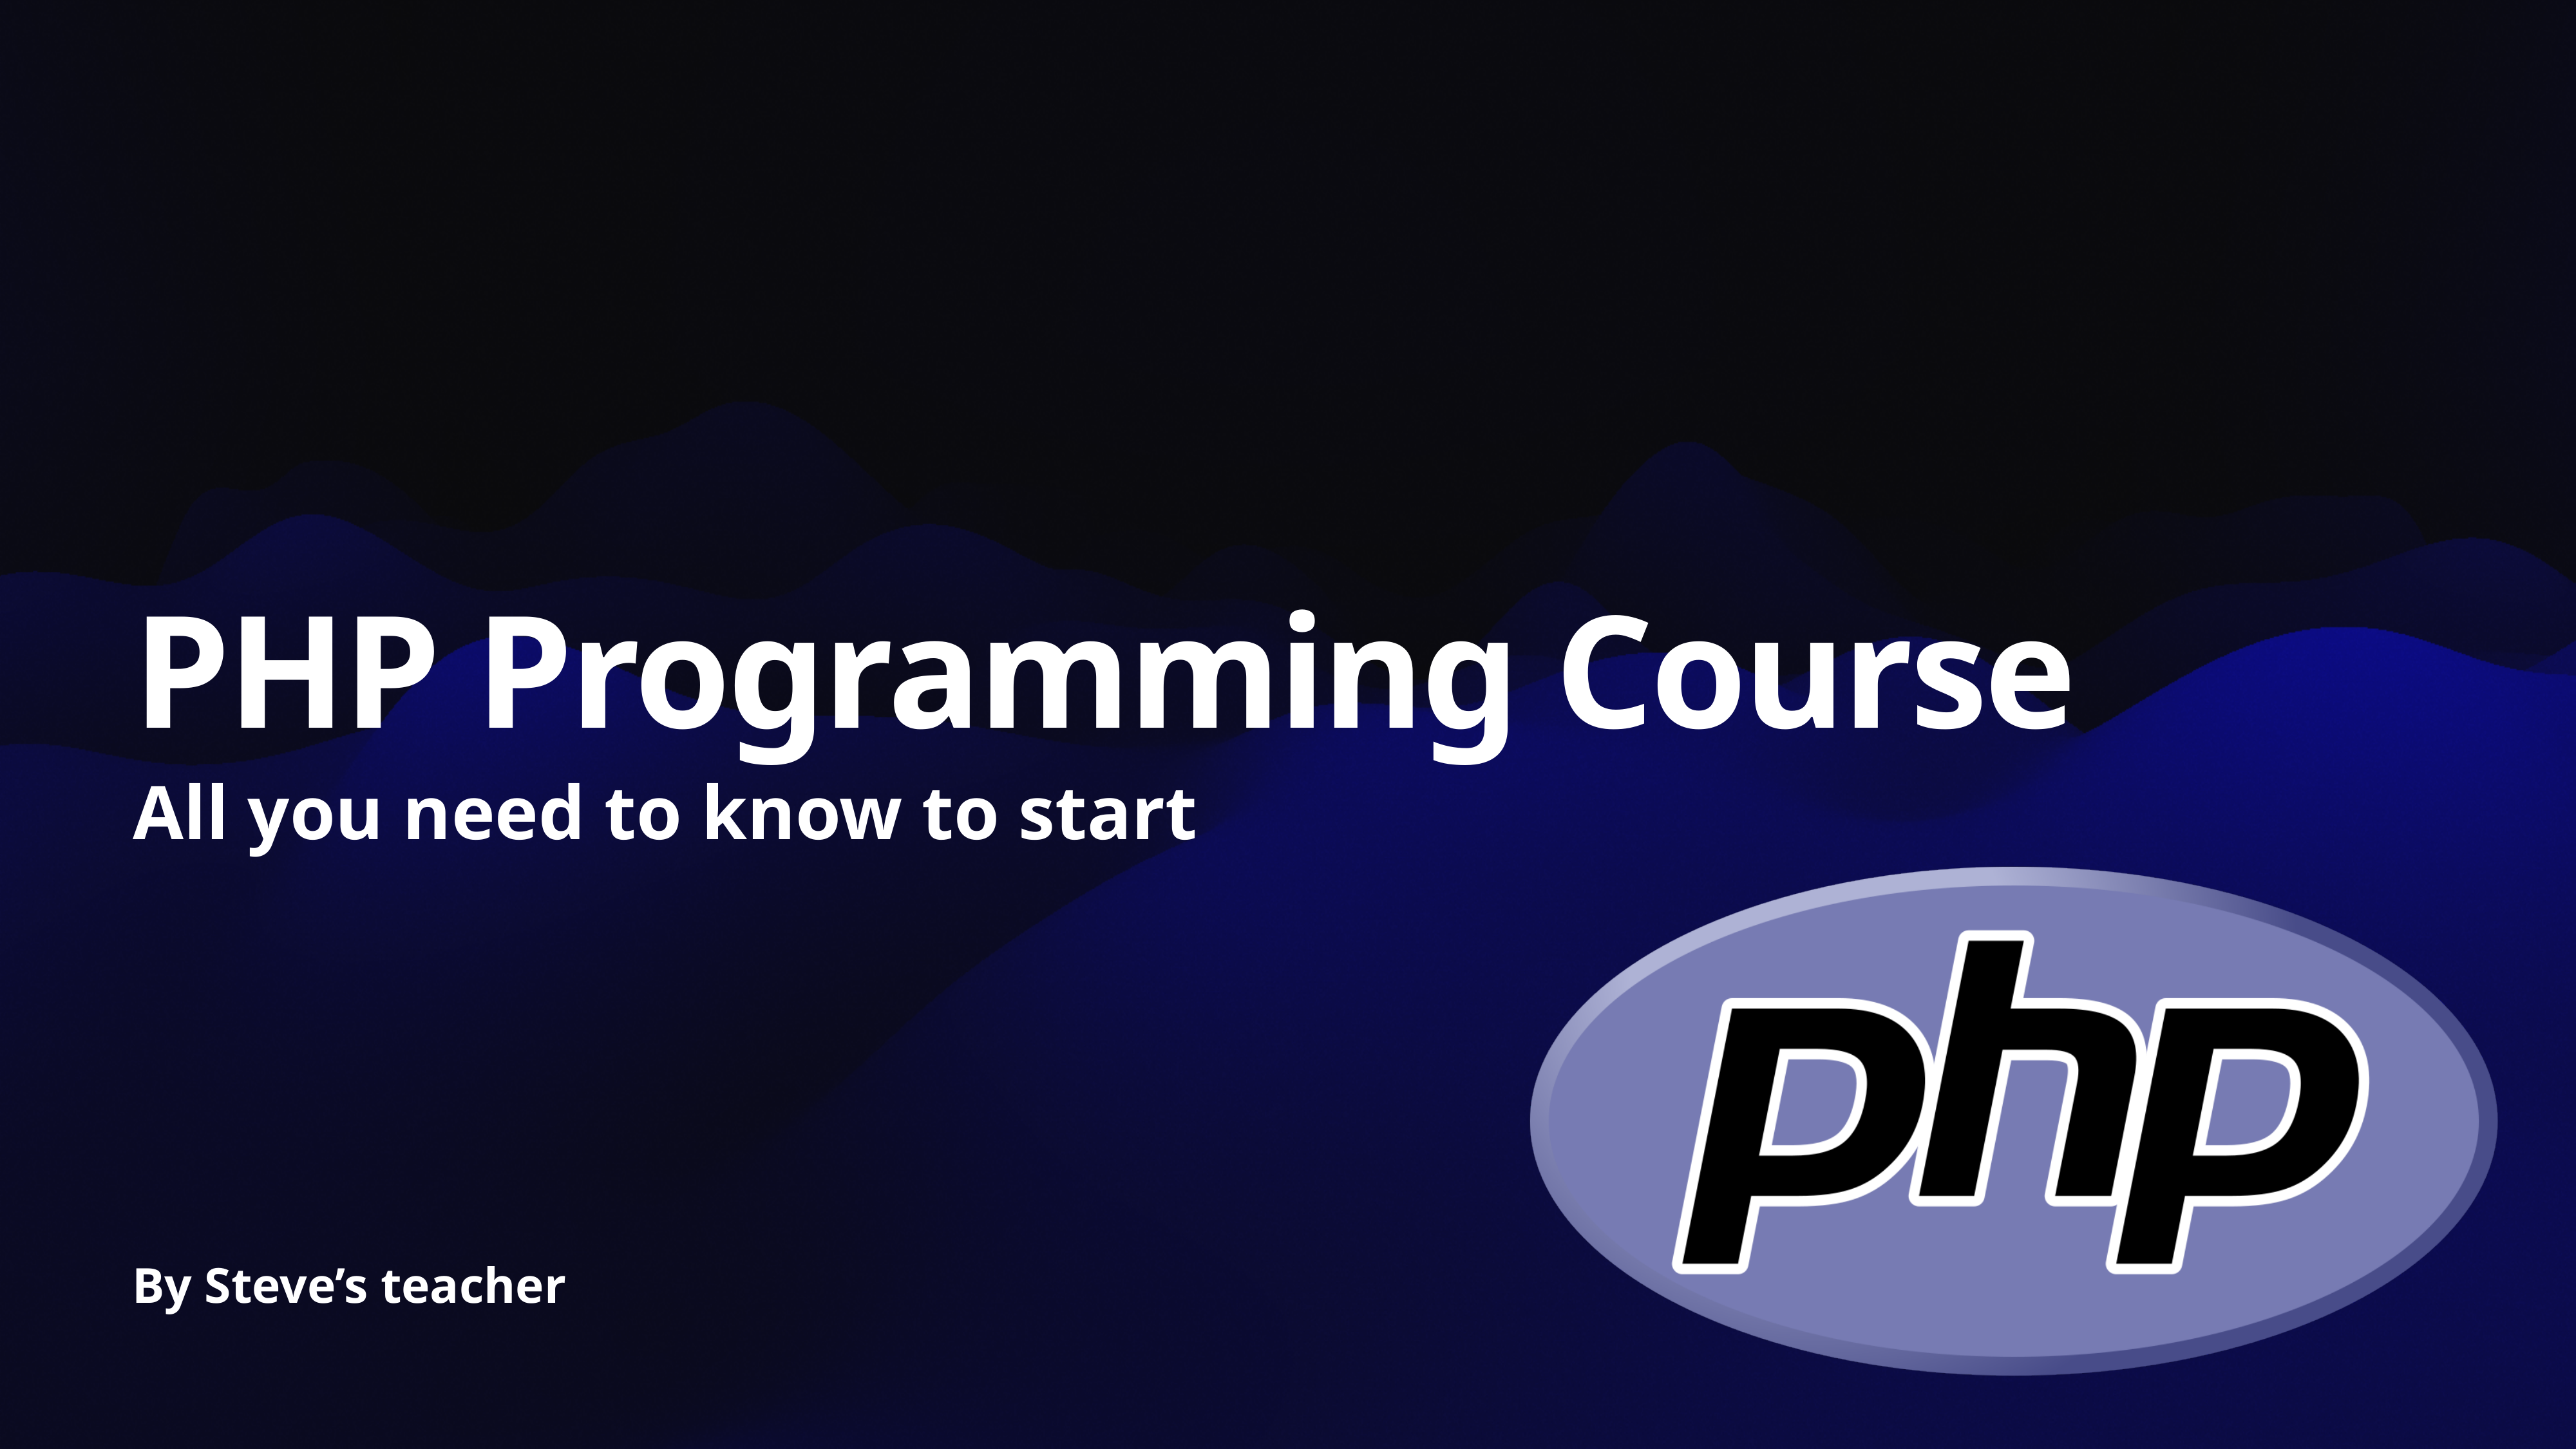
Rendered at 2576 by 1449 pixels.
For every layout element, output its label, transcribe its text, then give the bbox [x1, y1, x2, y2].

list By Steve’s teacher [127, 1250, 1516, 1319]
title PHP Programming Course [127, 271, 2449, 760]
subtitle All you need to know to start [127, 760, 2449, 962]
picture [0, 0, 2576, 1449]
